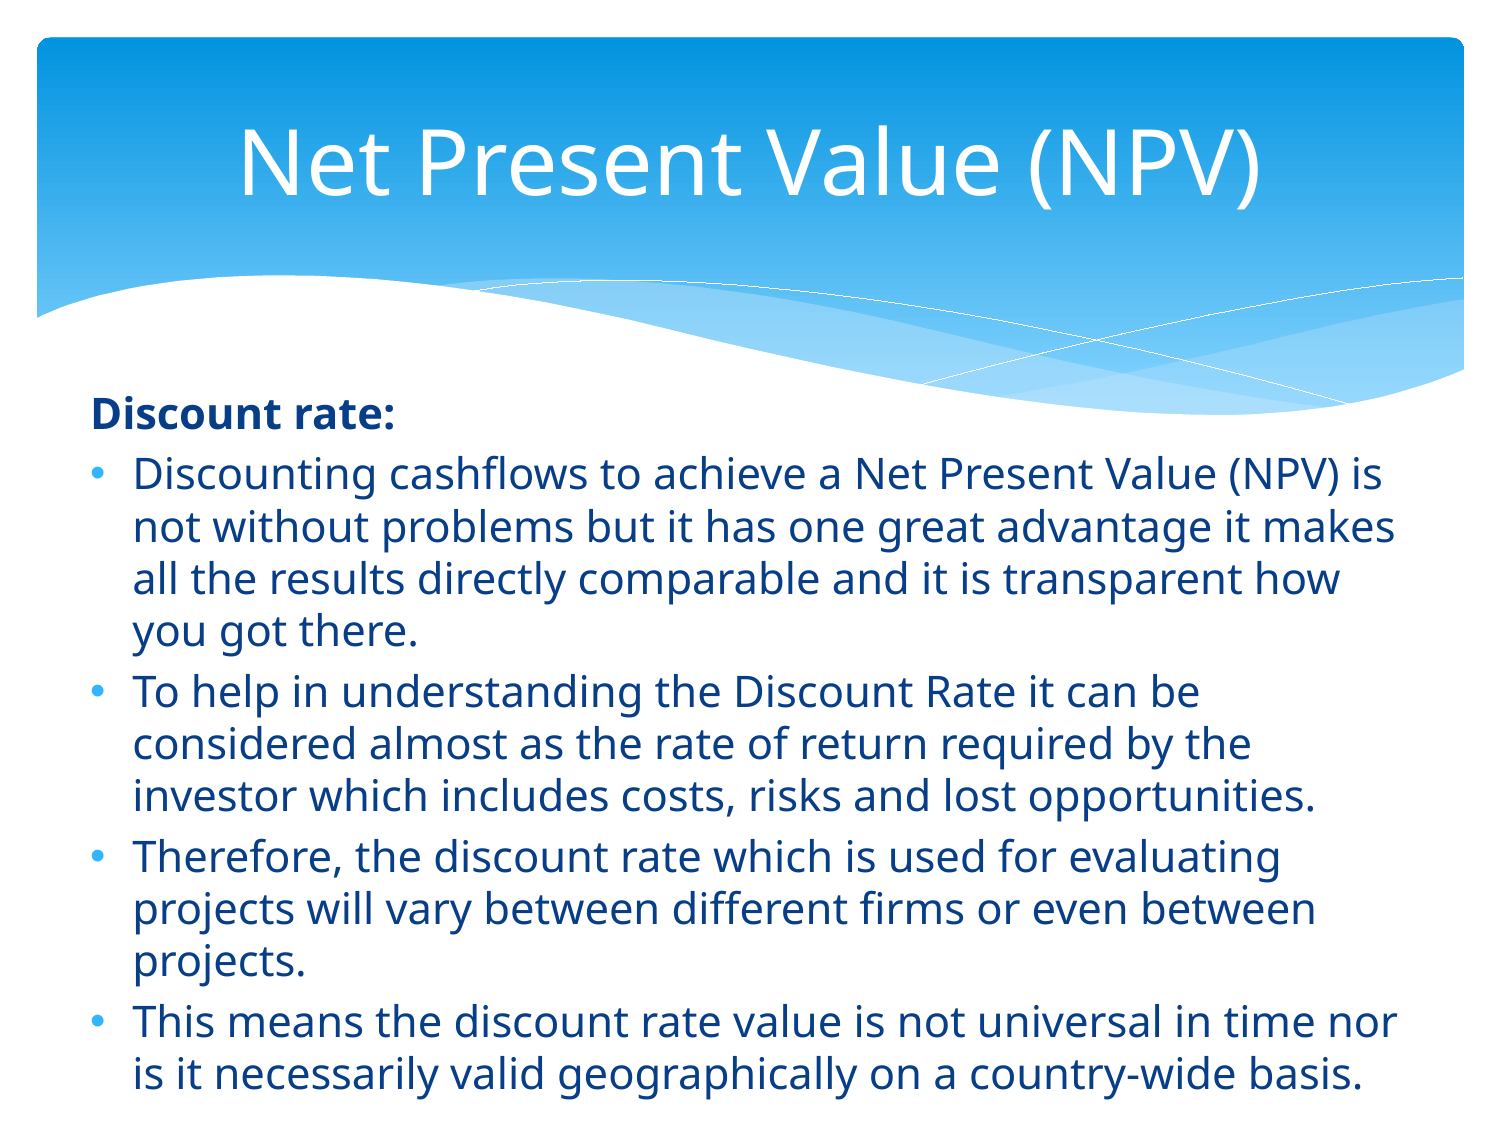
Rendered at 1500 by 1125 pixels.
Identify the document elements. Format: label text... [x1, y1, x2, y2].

title Net Present Value (NPV) [75, 55, 1425, 261]
list Discount rate: Discounting cashflows to achieve a Net Present Value (NPV) is not without problems but it has one great advantage it makes all the results directly comparable and it is transparent how you got there. To help in understanding the Discount Rate it can be considered almost as the rate of return required by the investor which includes costs, risks and lost opportunities. Therefore, the discount rate which is used for evaluating projects will vary between different firms or even between projects. This means the discount rate value is not universal in time nor is it necessarily valid geographically on a country-wide basis. [75, 378, 1425, 1125]
